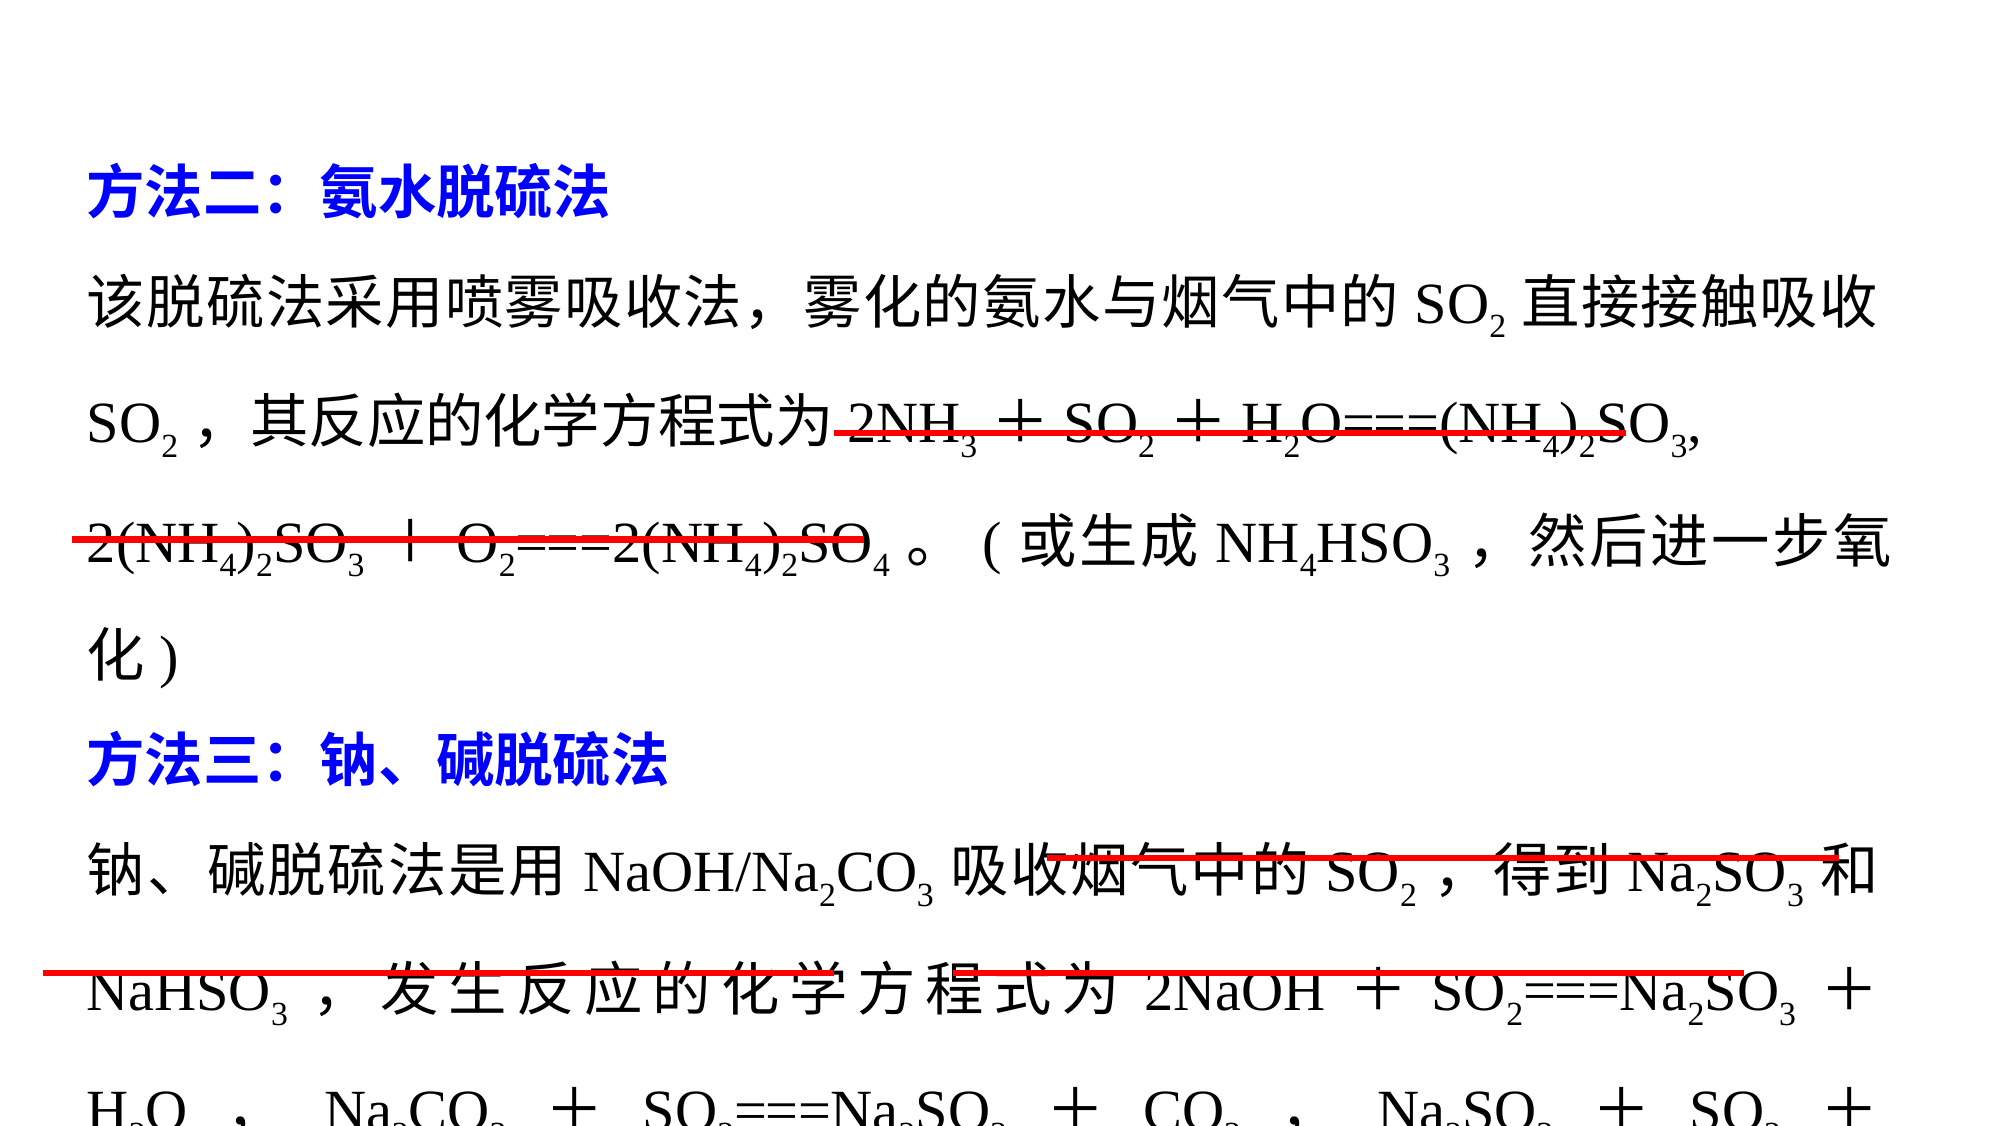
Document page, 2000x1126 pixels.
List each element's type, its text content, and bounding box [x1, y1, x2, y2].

text_box 方法二：氨水脱硫法 该脱硫法采用喷雾吸收法，雾化的氨水与烟气中的SO2直接接触吸收SO2，其反应的化学方程式为2NH3＋SO2＋H2O===(NH4)2SO3, 2(NH4)2SO3＋O2===2(NH4)2SO4。(或生成NH4HSO3，然后进一步氧化) 方法三：钠、碱脱硫法 钠、碱脱硫法是用NaOH/Na2CO3吸收烟气中的SO2，得到Na2SO3和NaHSO3，发生反应的化学方程式为2NaOH＋SO2===Na2SO3＋H2O，Na2CO3＋SO2===Na2SO3＋CO2，Na2SO3＋SO2＋H2O===2NaHSO3。 [72, 112, 1907, 1126]
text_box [42, 432, 1839, 974]
